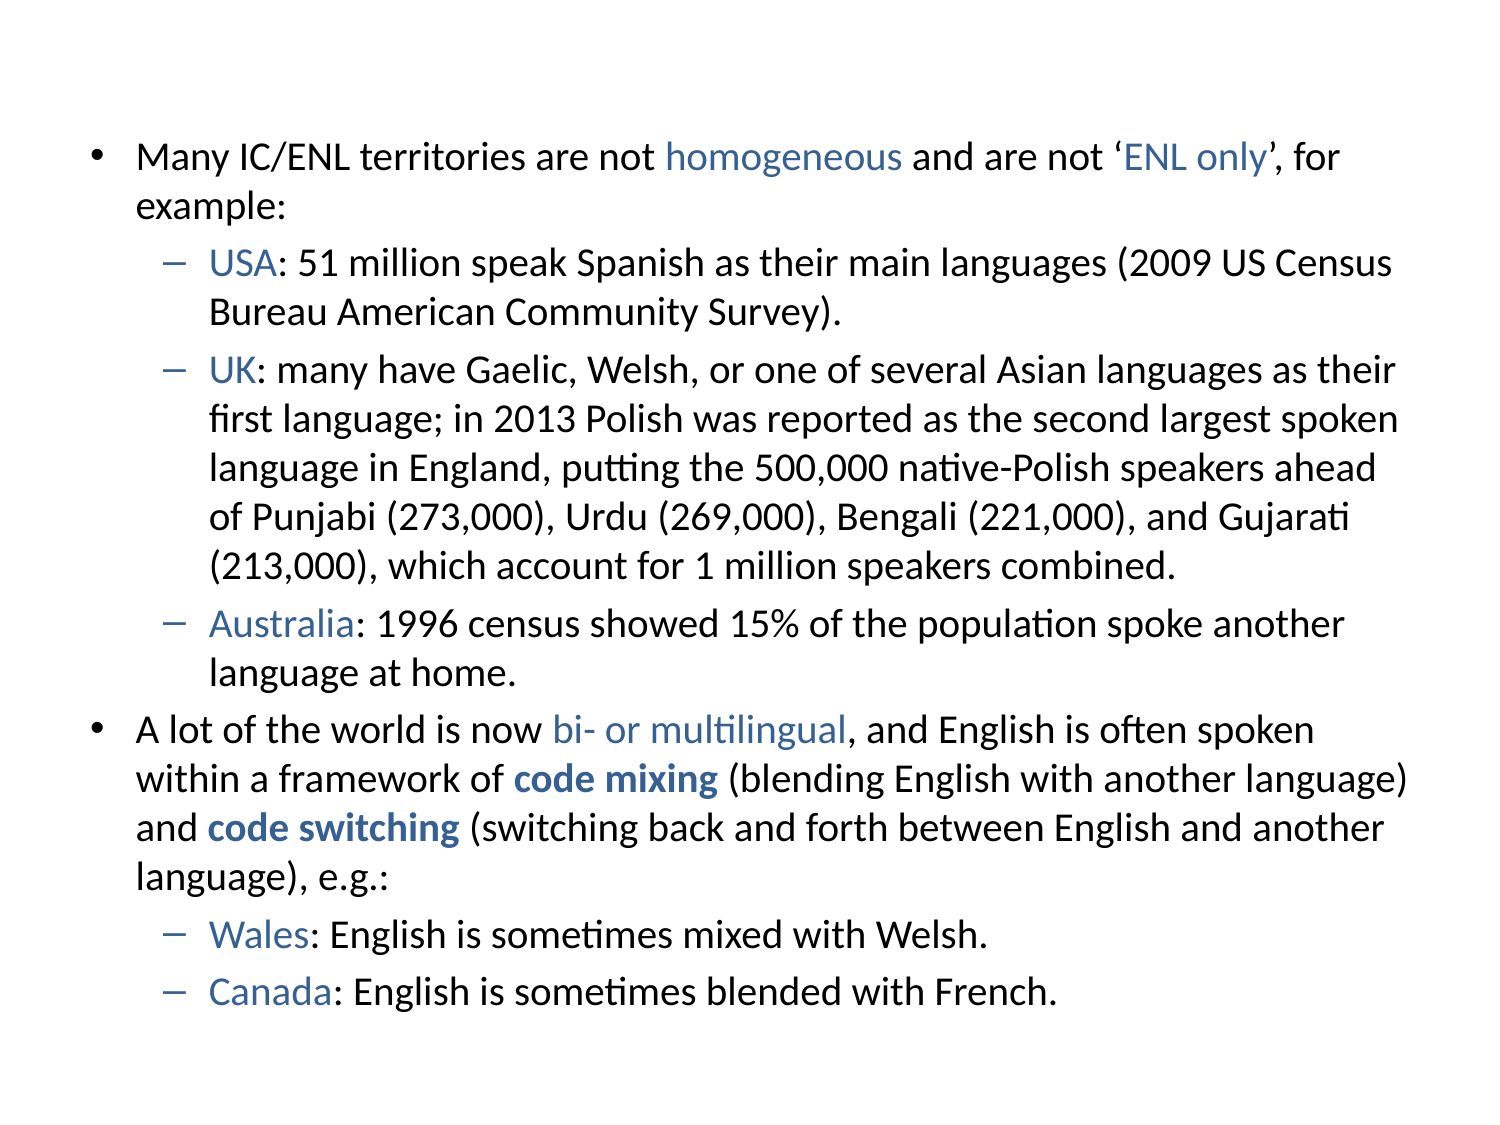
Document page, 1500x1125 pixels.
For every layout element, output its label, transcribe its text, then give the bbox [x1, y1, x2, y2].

list Many IC/ENL territories are not homogeneous and are not ‘ENL only’, for example: USA: 51 million speak Spanish as their main languages (2009 US Census Bureau American Community Survey). UK: many have Gaelic, Welsh, or one of several Asian languages as their first language; in 2013 Polish was reported as the second largest spoken language in England, putting the 500,000 native-Polish speakers ahead of Punjabi (273,000), Urdu (269,000), Bengali (221,000), and Gujarati (213,000), which account for 1 million speakers combined. Australia: 1996 census showed 15% of the population spoke another language at home. A lot of the world is now bi- or multilingual, and English is often spoken within a framework of code mixing (blending English with another language) and code switching (switching back and forth between English and another language), e.g.: Wales: English is sometimes mixed with Welsh. Canada: English is sometimes blended with French. [75, 121, 1425, 1067]
